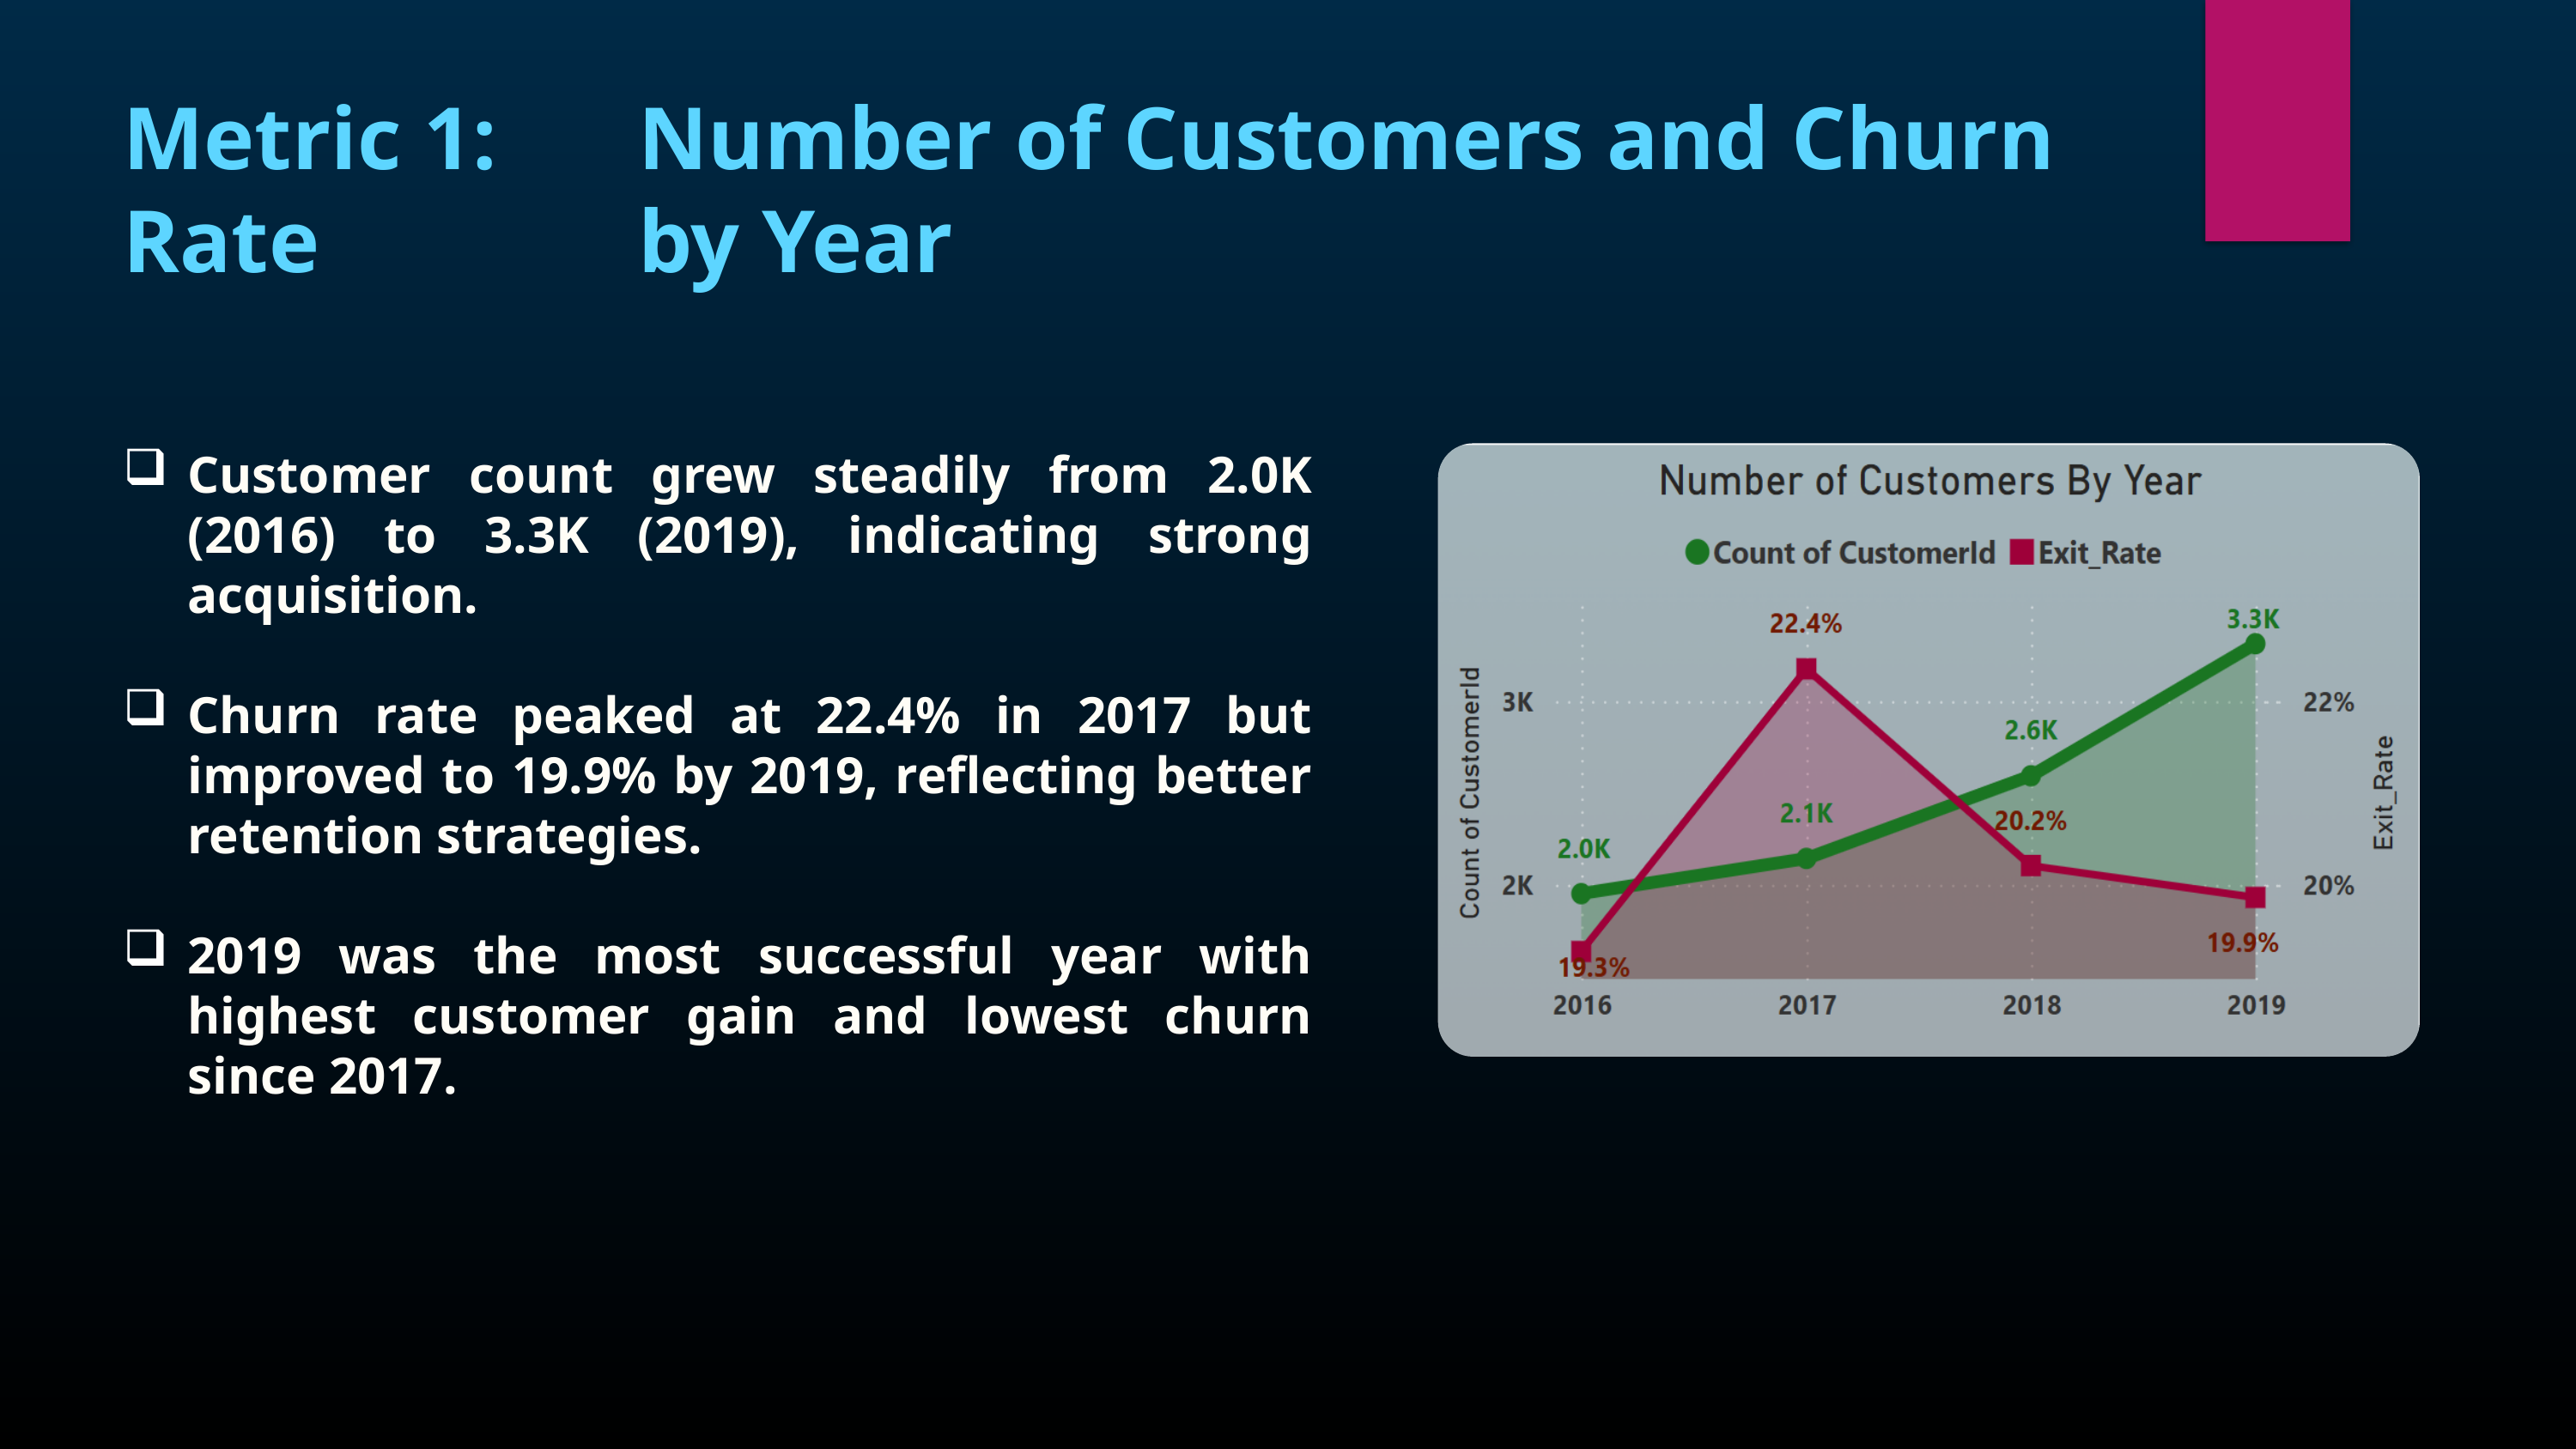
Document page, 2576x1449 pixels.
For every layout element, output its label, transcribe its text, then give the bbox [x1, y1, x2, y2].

text_box Customer count grew steadily from 2.0K (2016) to 3.3K (2019), indicating strong acquisition. Churn rate peaked at 22.4% in 2017 but improved to 19.9% by 2019, reflecting better retention strategies. 2019 was the most successful year with highest customer gain and lowest churn since 2017. [123, 443, 1313, 1105]
text_box Metric 1: Number of Customers and Churn Rate by Year [123, 83, 2114, 290]
picture [1437, 443, 2421, 1058]
